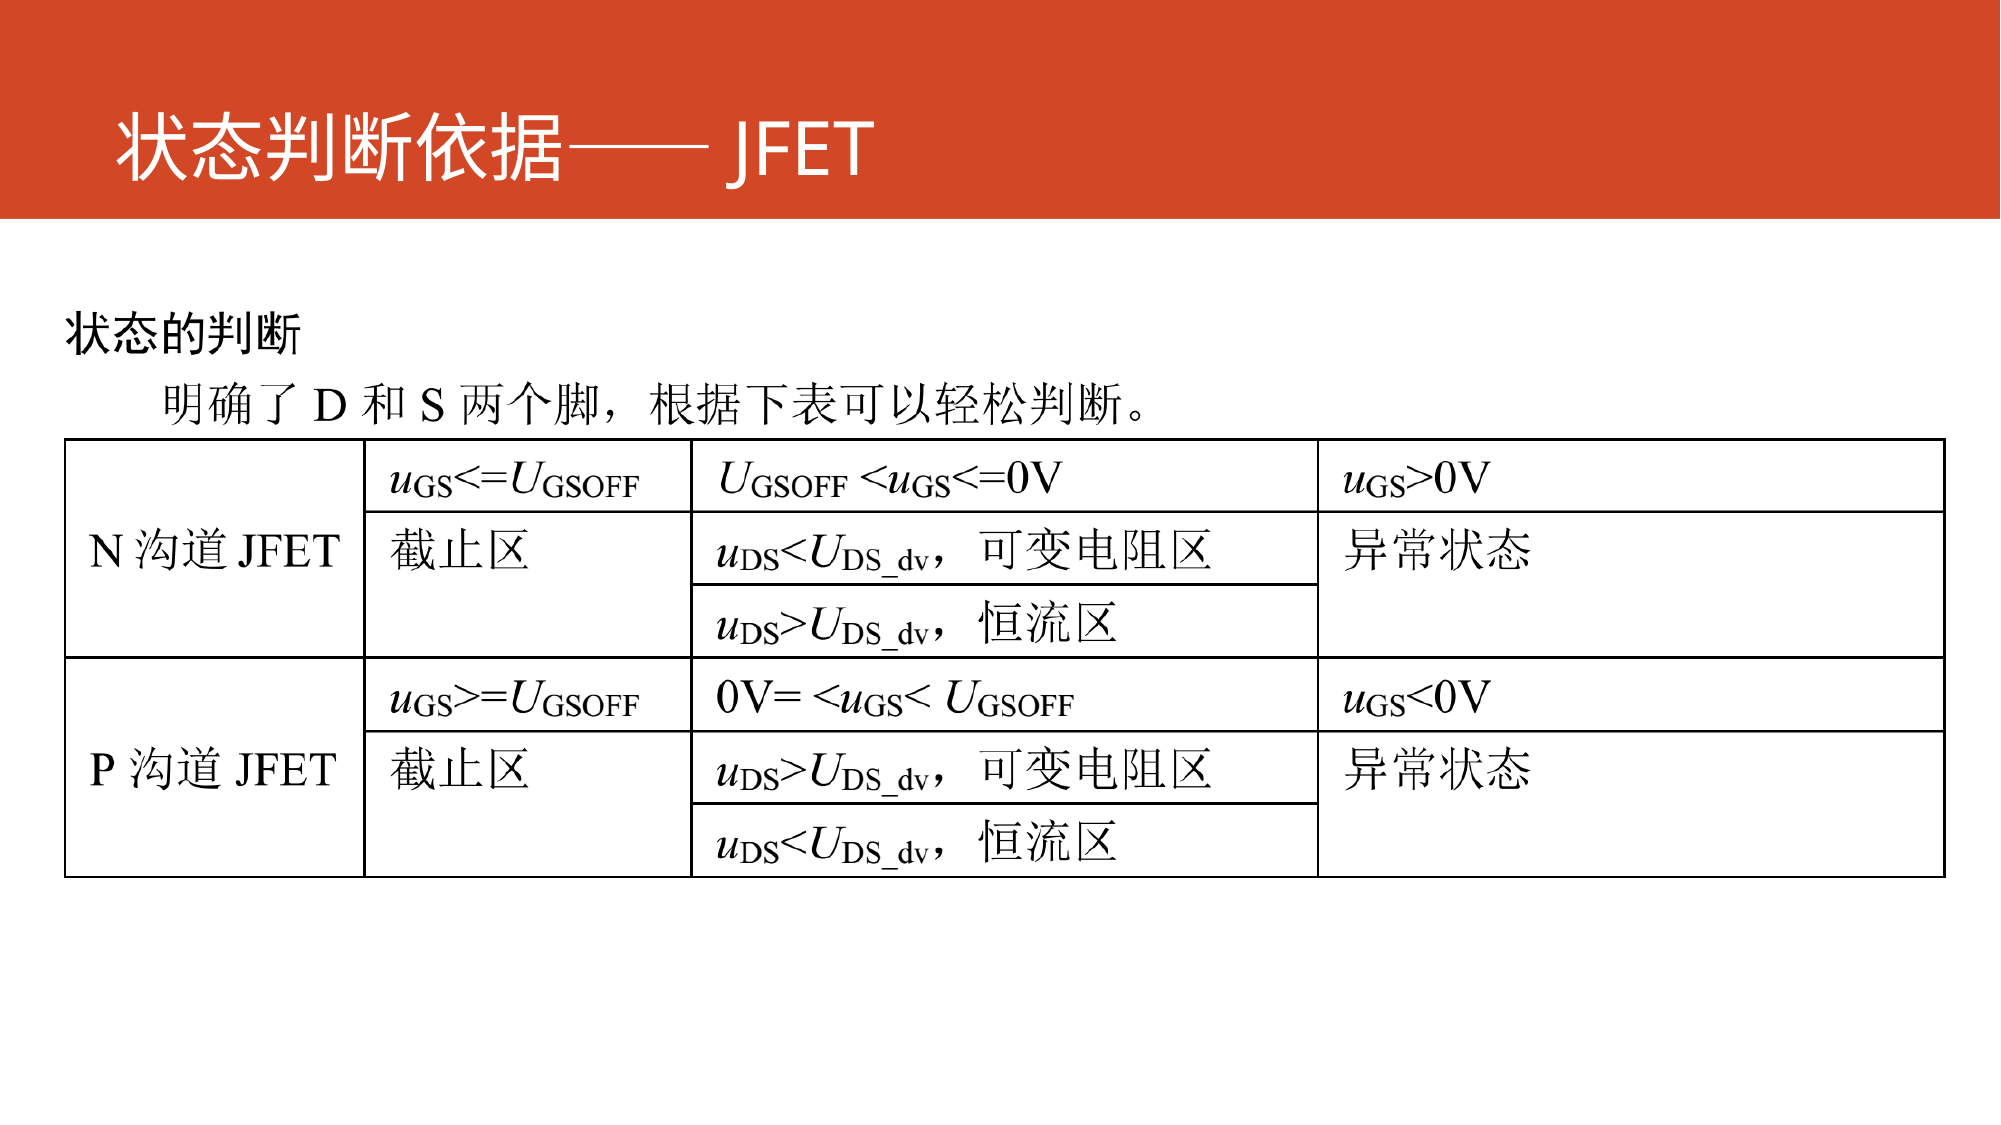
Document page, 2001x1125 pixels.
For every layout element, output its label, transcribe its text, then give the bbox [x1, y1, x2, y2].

title 状态判断依据——JFET [99, 0, 1863, 199]
picture [46, 299, 1959, 906]
